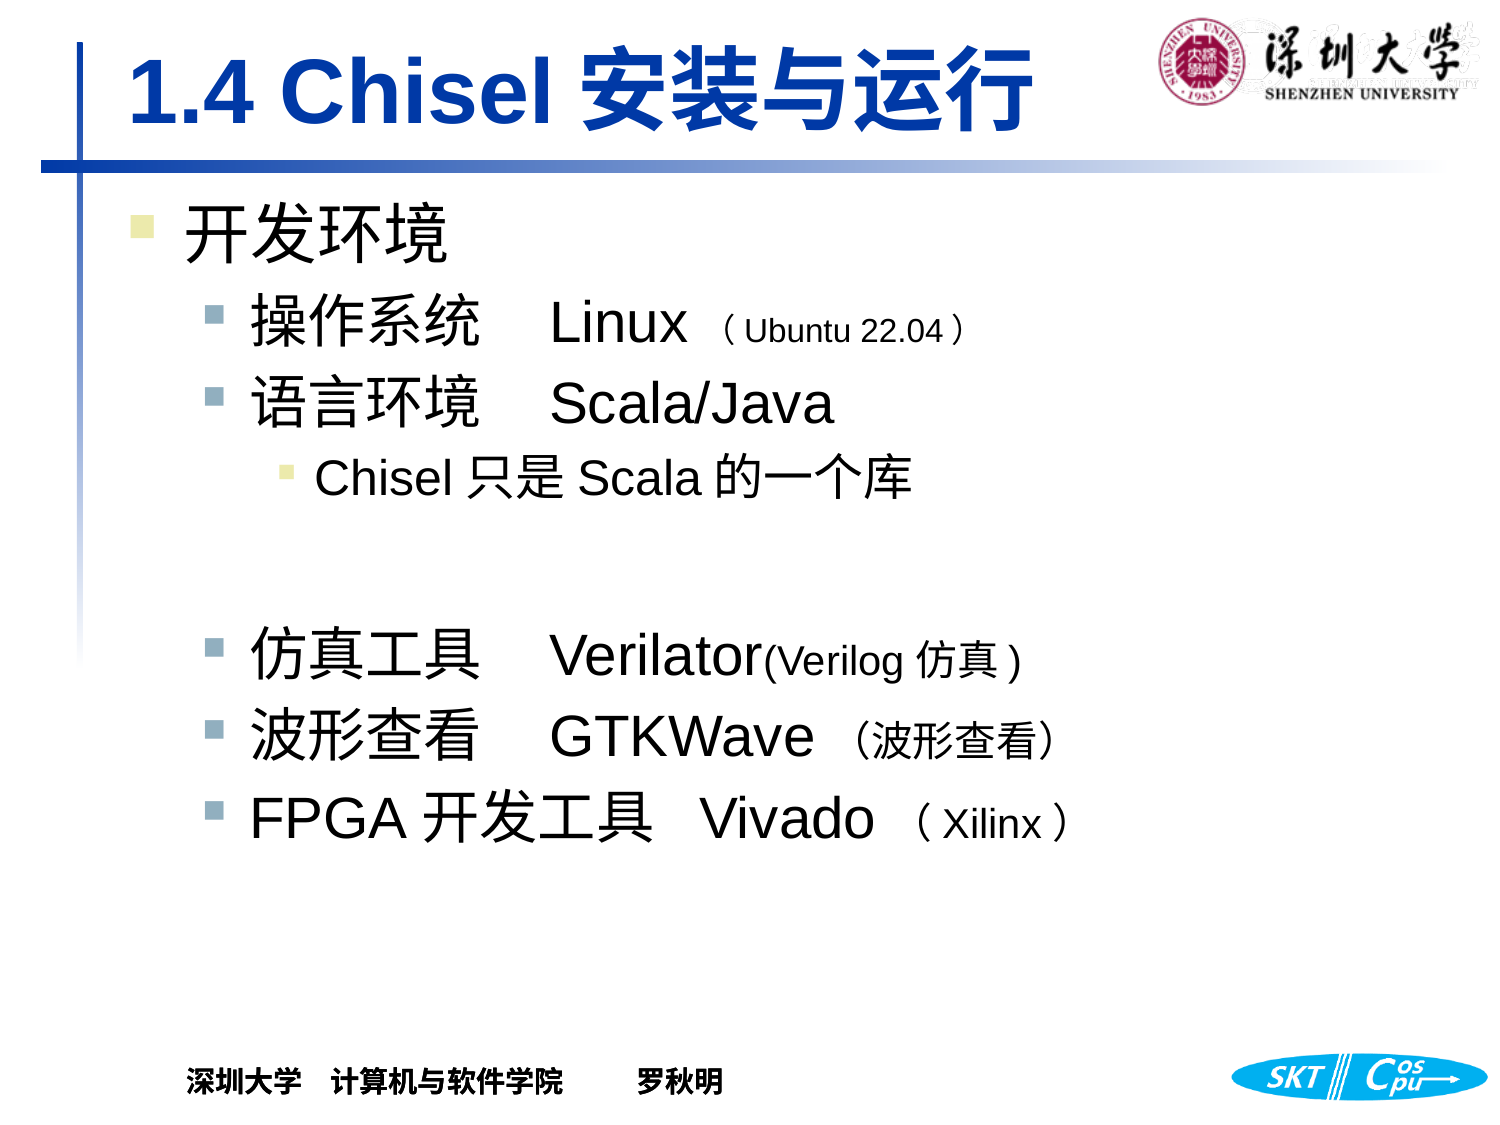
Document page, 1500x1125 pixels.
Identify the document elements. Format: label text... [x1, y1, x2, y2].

picture [1227, 1051, 1489, 1102]
picture [1130, 7, 1500, 117]
title 1.4 Chisel安装与运行 [112, 23, 1468, 149]
list 开发环境 操作系统 Linux（Ubuntu 22.04） 语言环境 Scala/Java Chisel只是Scala的一个库 仿真工具 Verilator(Verilog仿真) 波形查看 GTKWave（波形查看） FPGA开发工具 Vivado（Xilinx） [112, 184, 1470, 1024]
